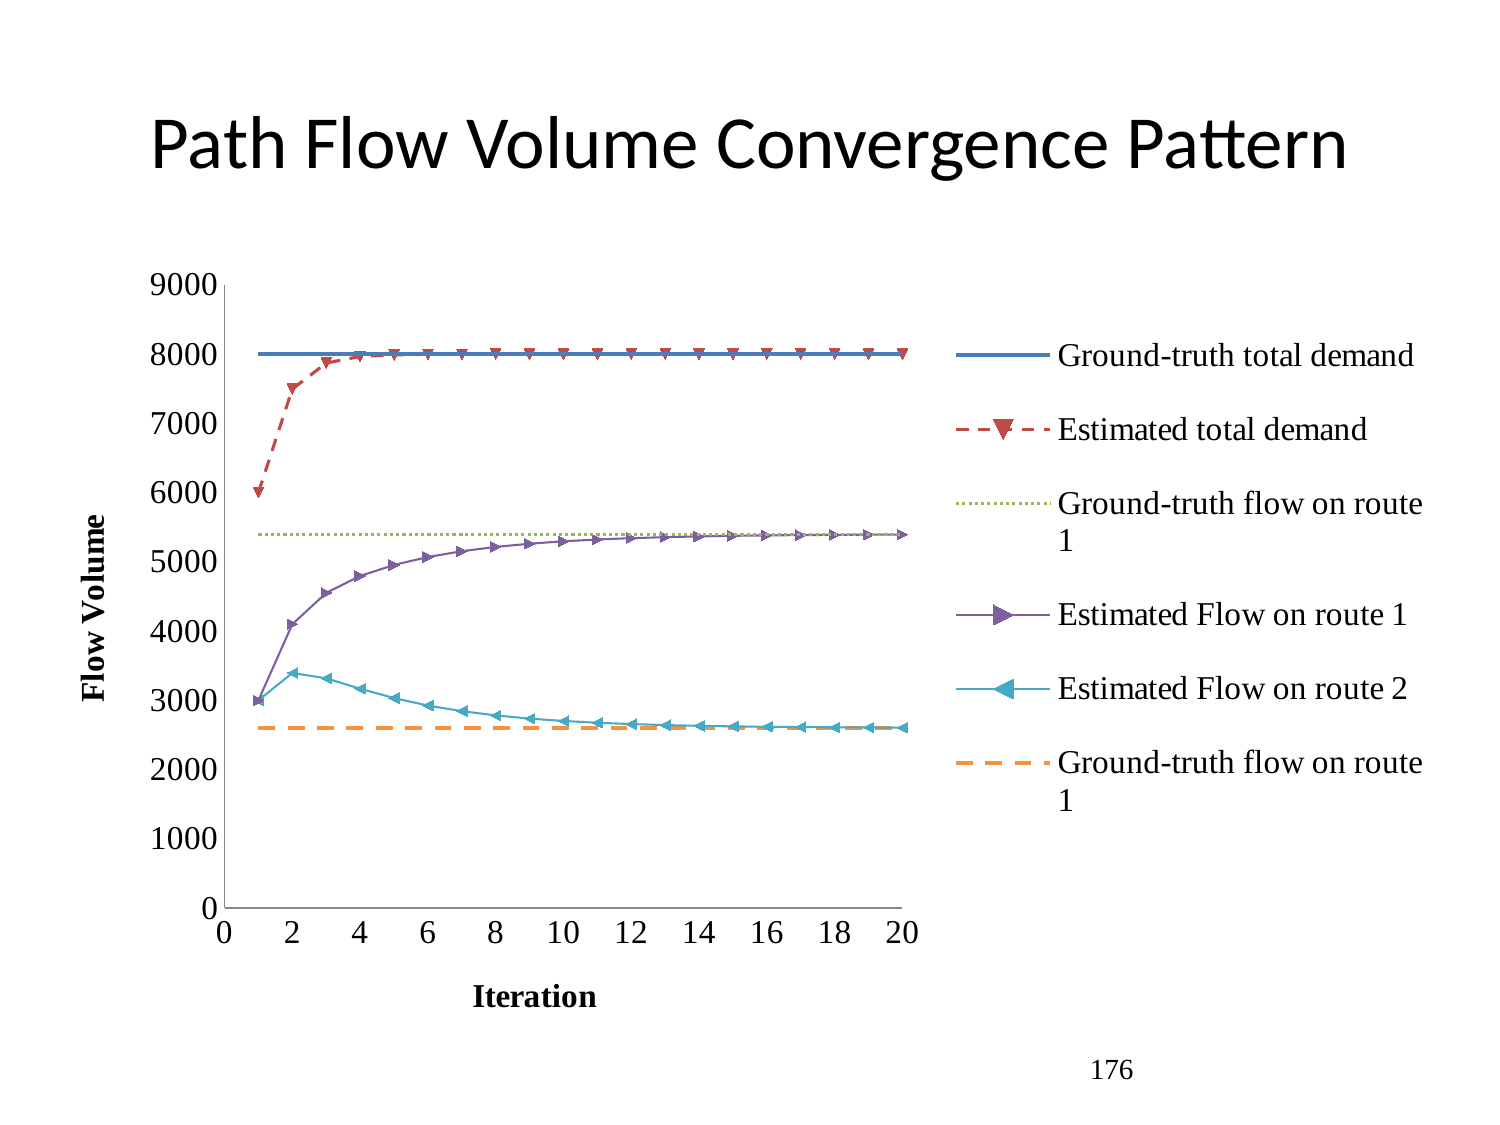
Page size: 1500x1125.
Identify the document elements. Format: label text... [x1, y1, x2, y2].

title Path Flow Volume Convergence Pattern [75, 45, 1425, 233]
slide_number 176 [1074, 1059, 1425, 1103]
chart [37, 249, 1451, 1051]
